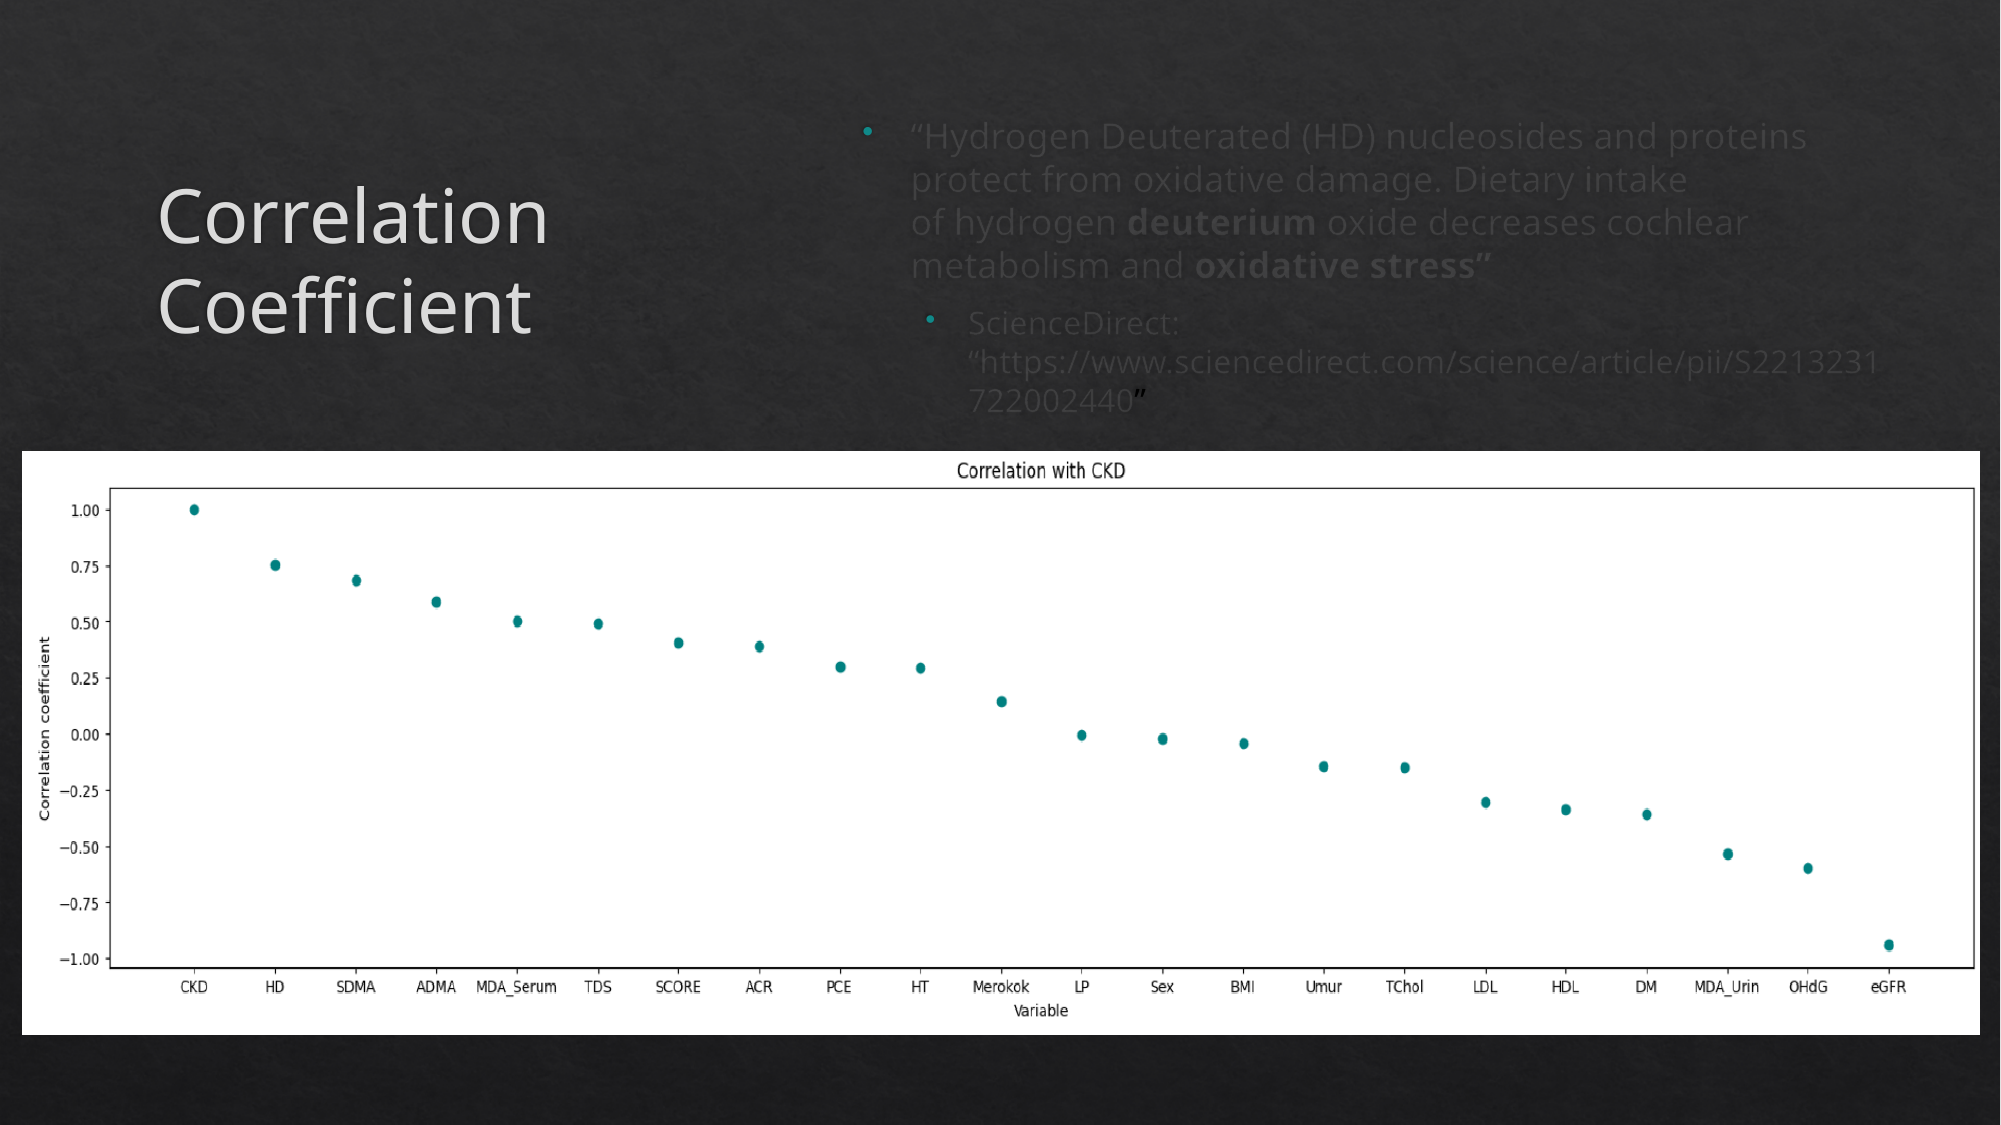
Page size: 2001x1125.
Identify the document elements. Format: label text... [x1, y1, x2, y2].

title Correlation Coefficient [141, 98, 789, 420]
picture [22, 451, 1980, 1036]
list “Hydrogen Deuterated (HD) nucleosides and proteins protect from oxidative damage. Dietary intake of hydrogen deuterium oxide decreases cochlear metabolism and oxidative stress” ScienceDirect: “https://www.sciencedirect.com/science/article/pii/S2213231722002440” [843, 105, 1898, 427]
